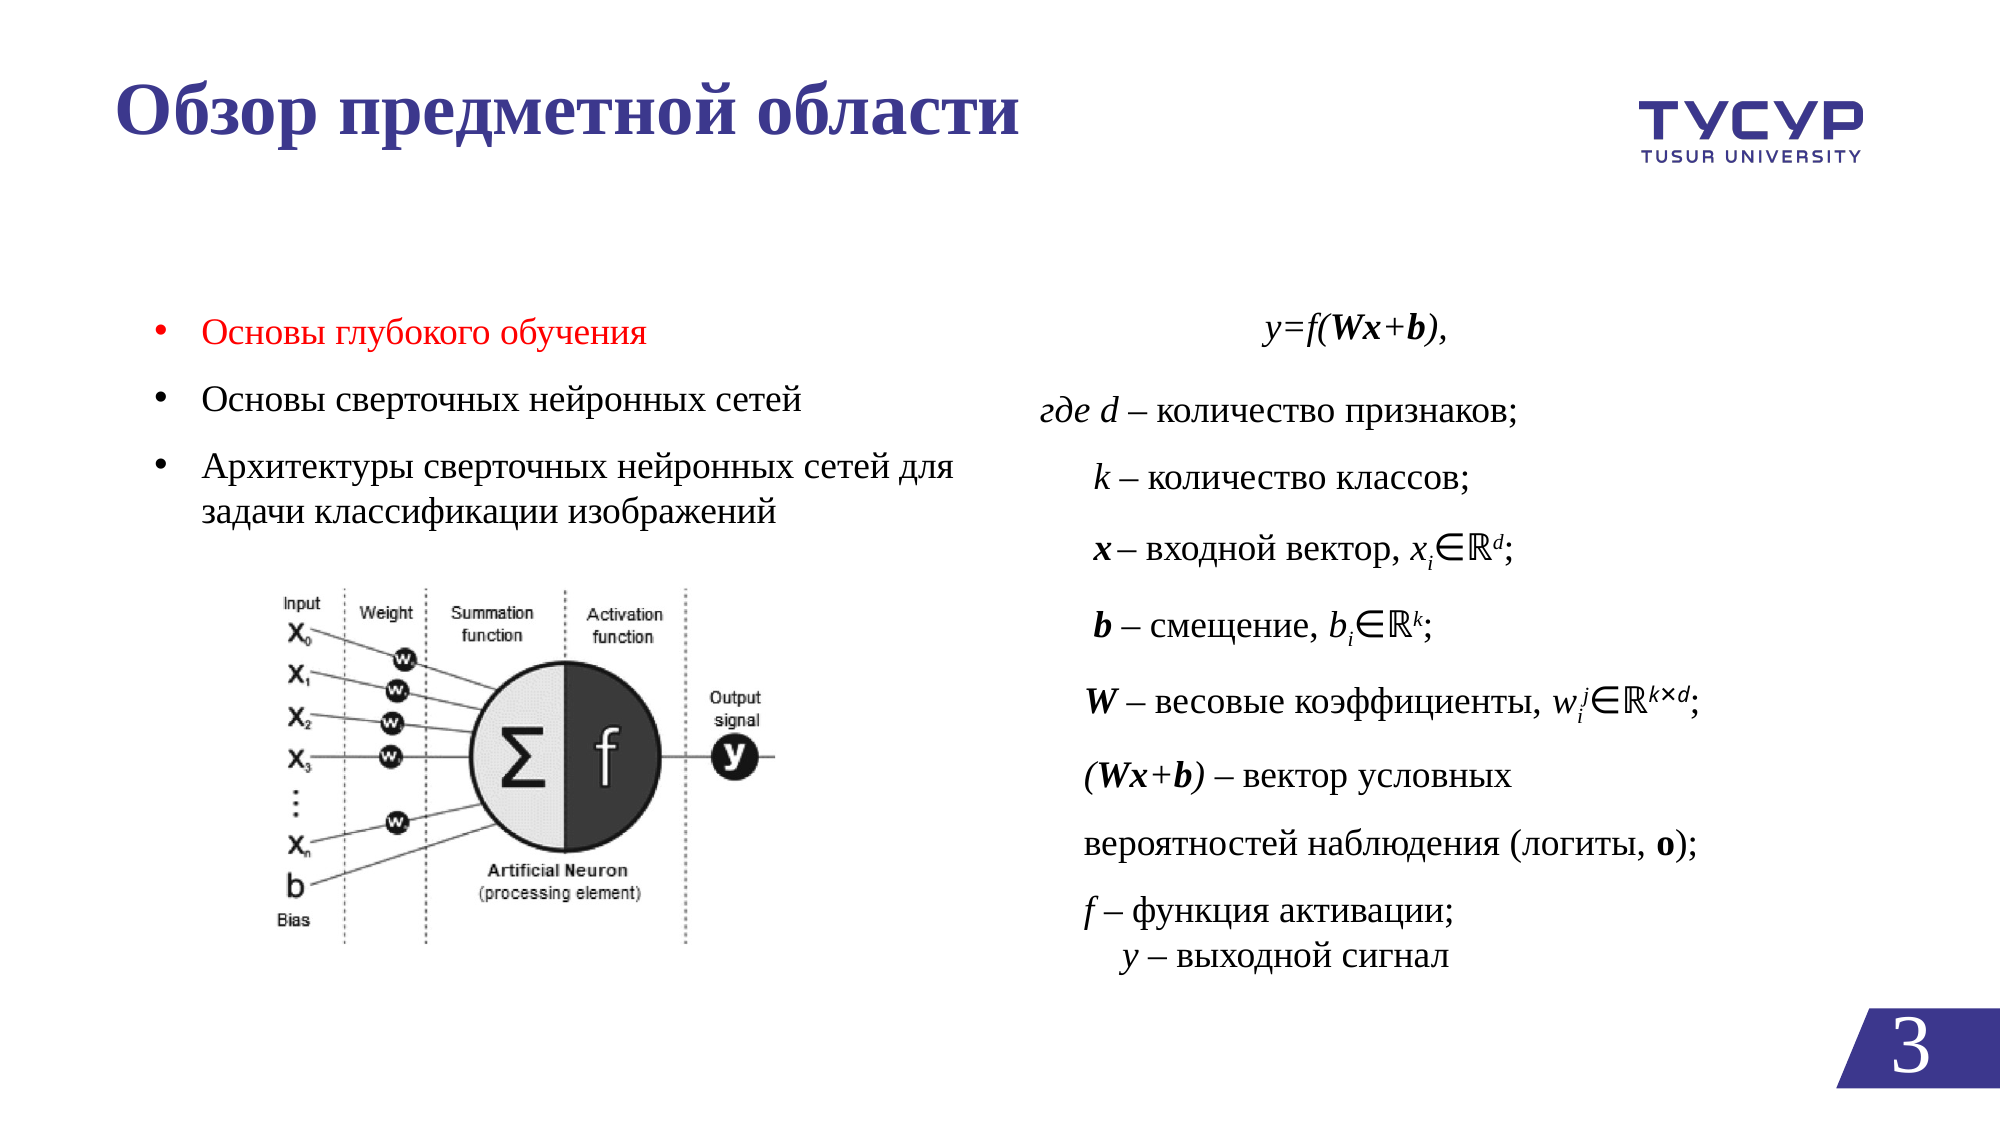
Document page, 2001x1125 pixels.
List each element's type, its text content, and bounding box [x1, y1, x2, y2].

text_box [1797, 1008, 2000, 1089]
title Обзор предметной области [99, 62, 1063, 167]
picture [274, 587, 776, 945]
text_box y=f(Wx+b), [1250, 294, 1478, 355]
list Основы глубокого обучения Основы сверточных нейронных сетей Архитектуры сверточных нейронных сетей для задачи классификации изображений [137, 299, 988, 907]
text_box где d – количество признаков; k – количество классов; x – входной вектор, xi∈ℝd; b – смещение, bi∈ℝk; W – весовые коэффициенты, wij∈ℝk✕d; (Wx+b) – вектор условных вероятностей наблюдения (логиты, o); f – функция активации; y – выходной сигнал [1024, 355, 1757, 983]
picture [1639, 101, 1863, 163]
